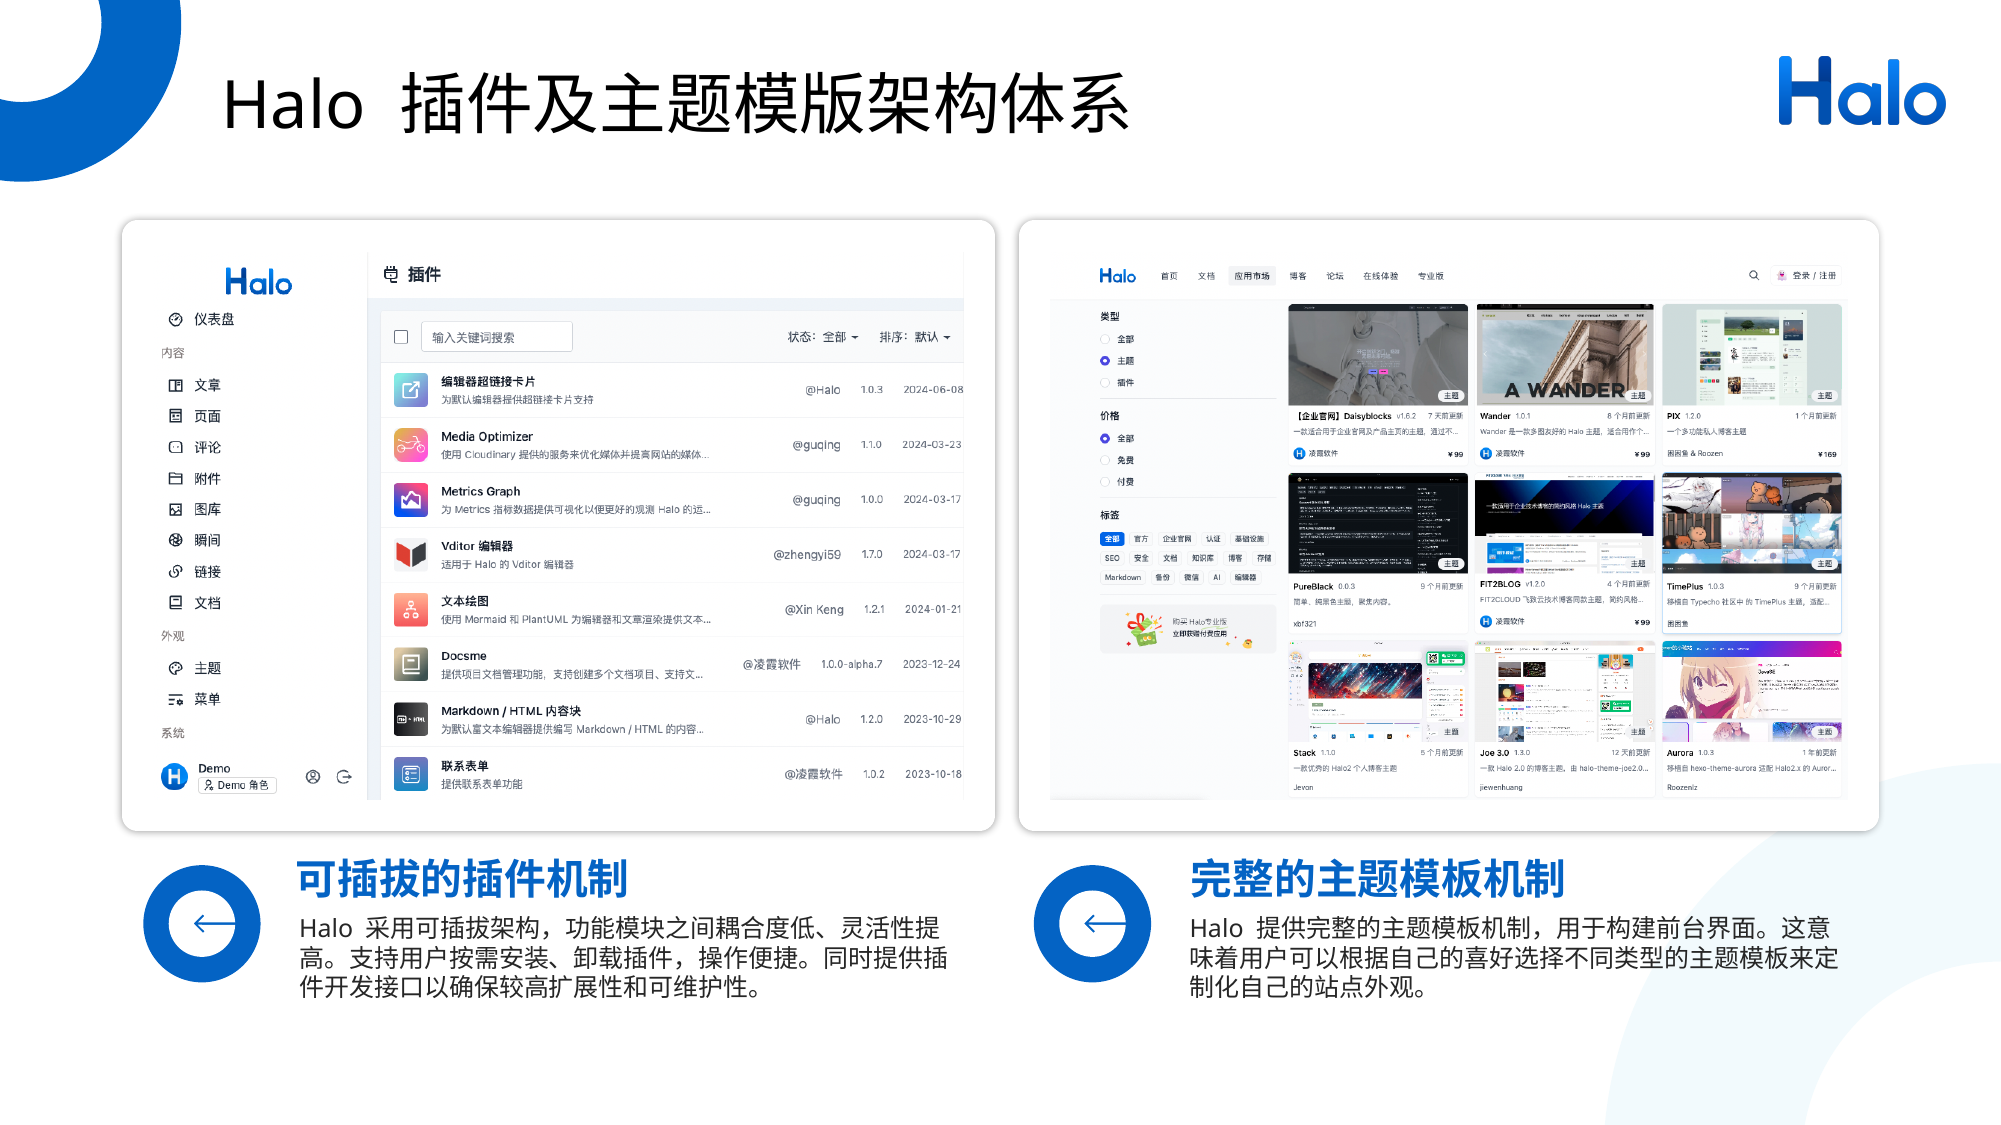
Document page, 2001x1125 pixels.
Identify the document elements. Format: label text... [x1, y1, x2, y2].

picture [1932, 56, 1946, 125]
picture [1050, 251, 1848, 800]
picture [152, 251, 964, 800]
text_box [143, 845, 974, 1011]
title Halo 插件及主题模版架构体系 [206, 56, 1932, 157]
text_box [1033, 845, 1864, 1011]
